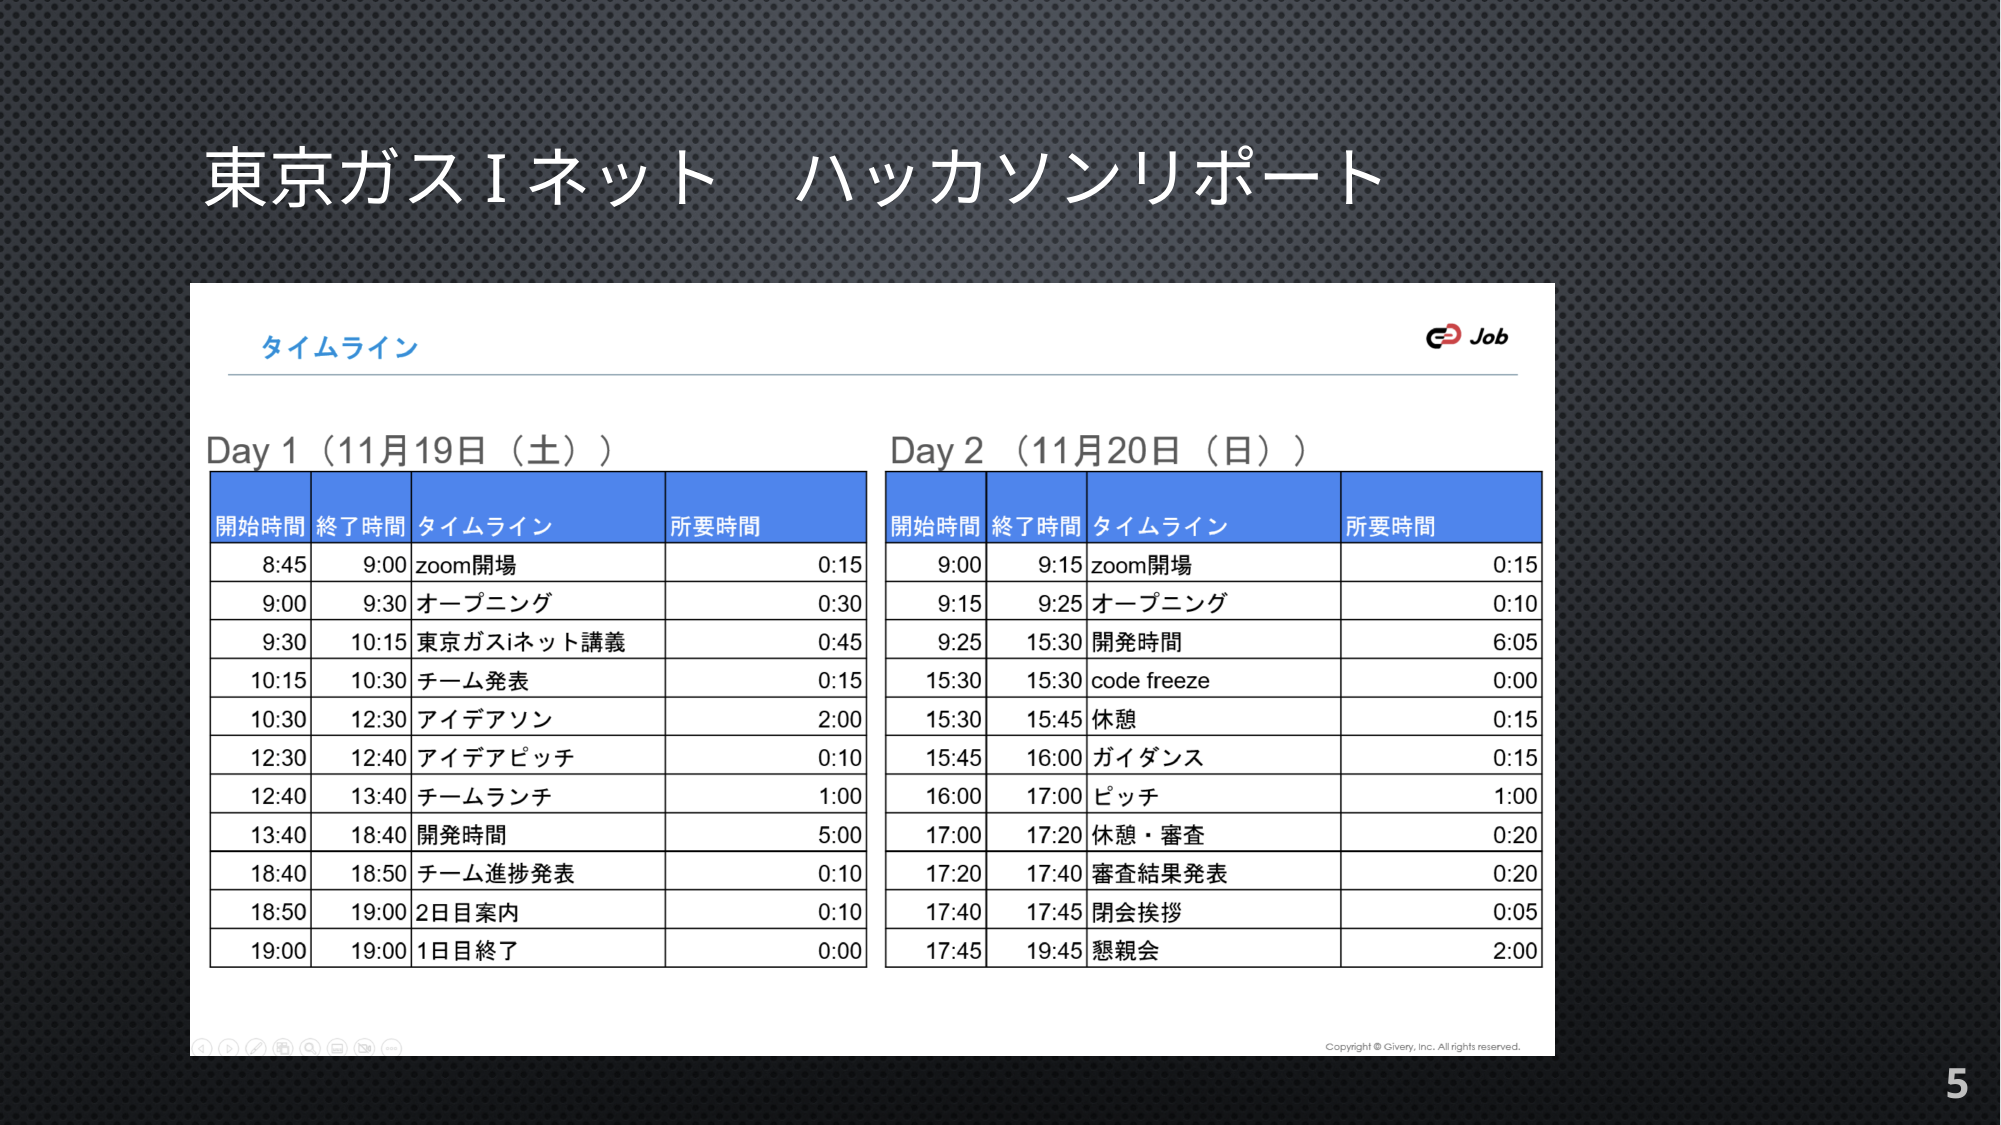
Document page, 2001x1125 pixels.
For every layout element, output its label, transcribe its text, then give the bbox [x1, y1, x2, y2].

list [1555, 283, 1816, 1056]
title 東京ガスiネット ハッカソンリポート [187, 69, 1813, 284]
picture [189, 282, 1555, 1056]
slide_number 5 [1894, 1055, 1985, 1116]
